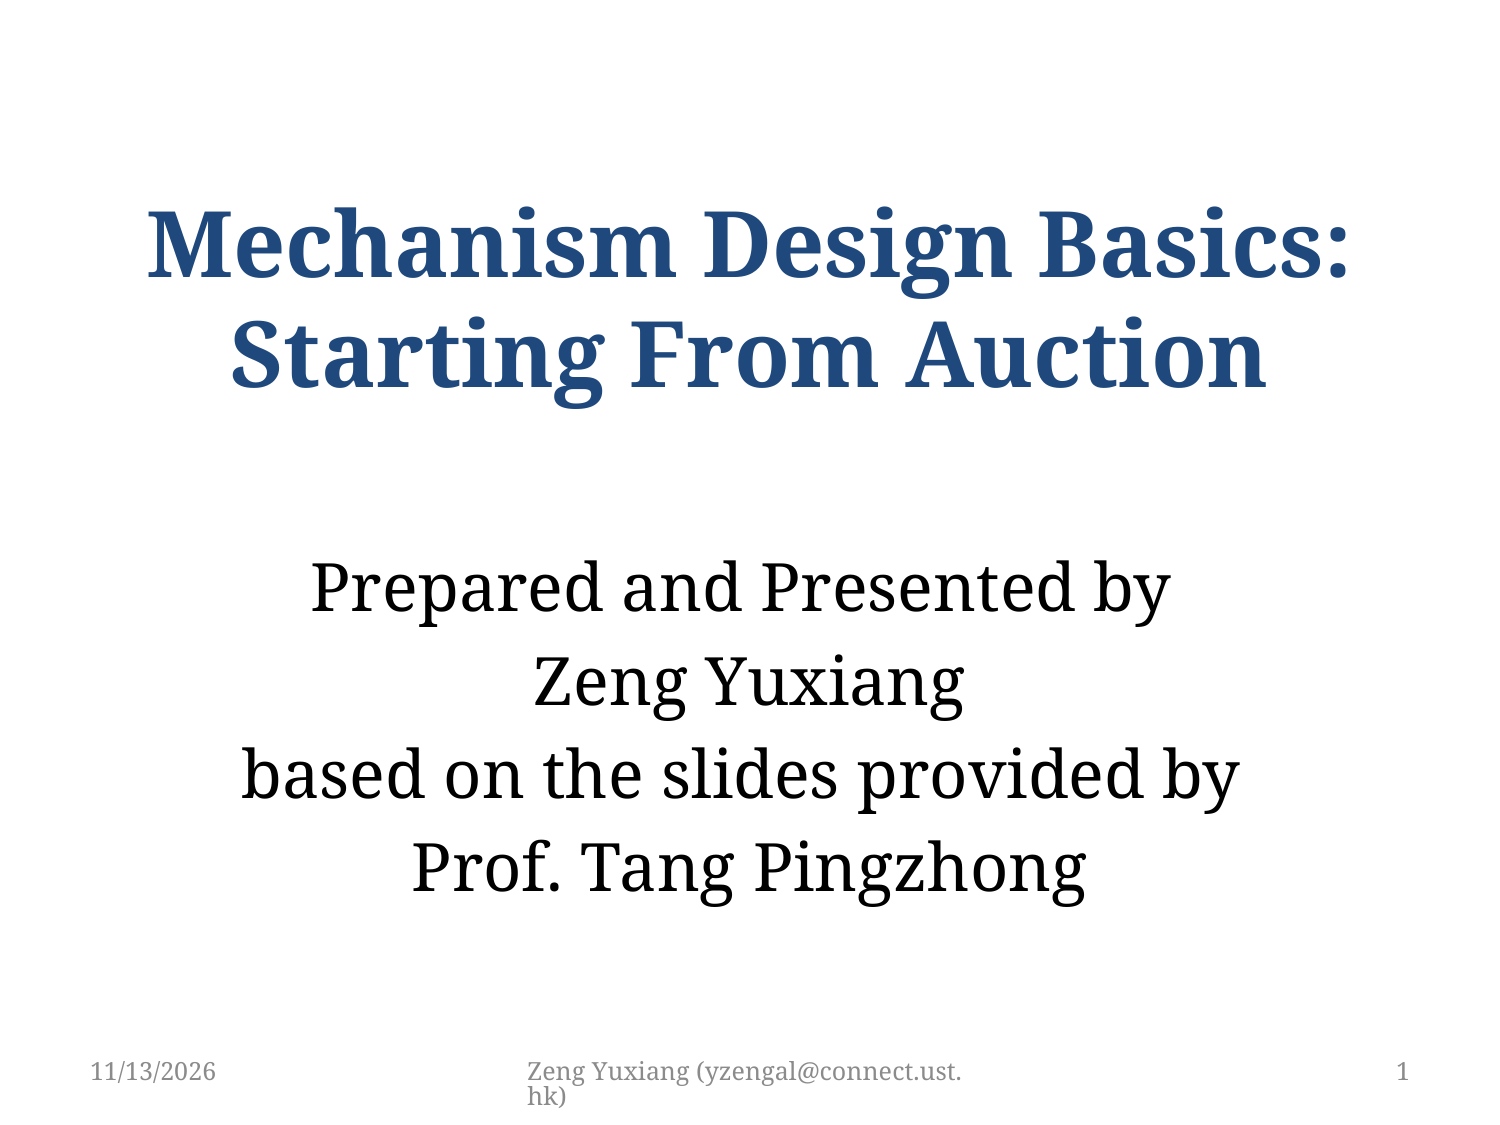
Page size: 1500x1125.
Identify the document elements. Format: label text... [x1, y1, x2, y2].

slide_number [75, 1042, 425, 1103]
subtitle Prepared and Presented by Zeng Yuxiang based on the slides provided by Prof. Tang Pingzhong [225, 537, 1275, 988]
footer Zeng Yuxiang (yzengal@connect.ust.hk) [512, 1042, 988, 1103]
slide_number 1 [1074, 1042, 1425, 1103]
title Mechanism Design Basics: Starting From Auction [112, 174, 1388, 417]
